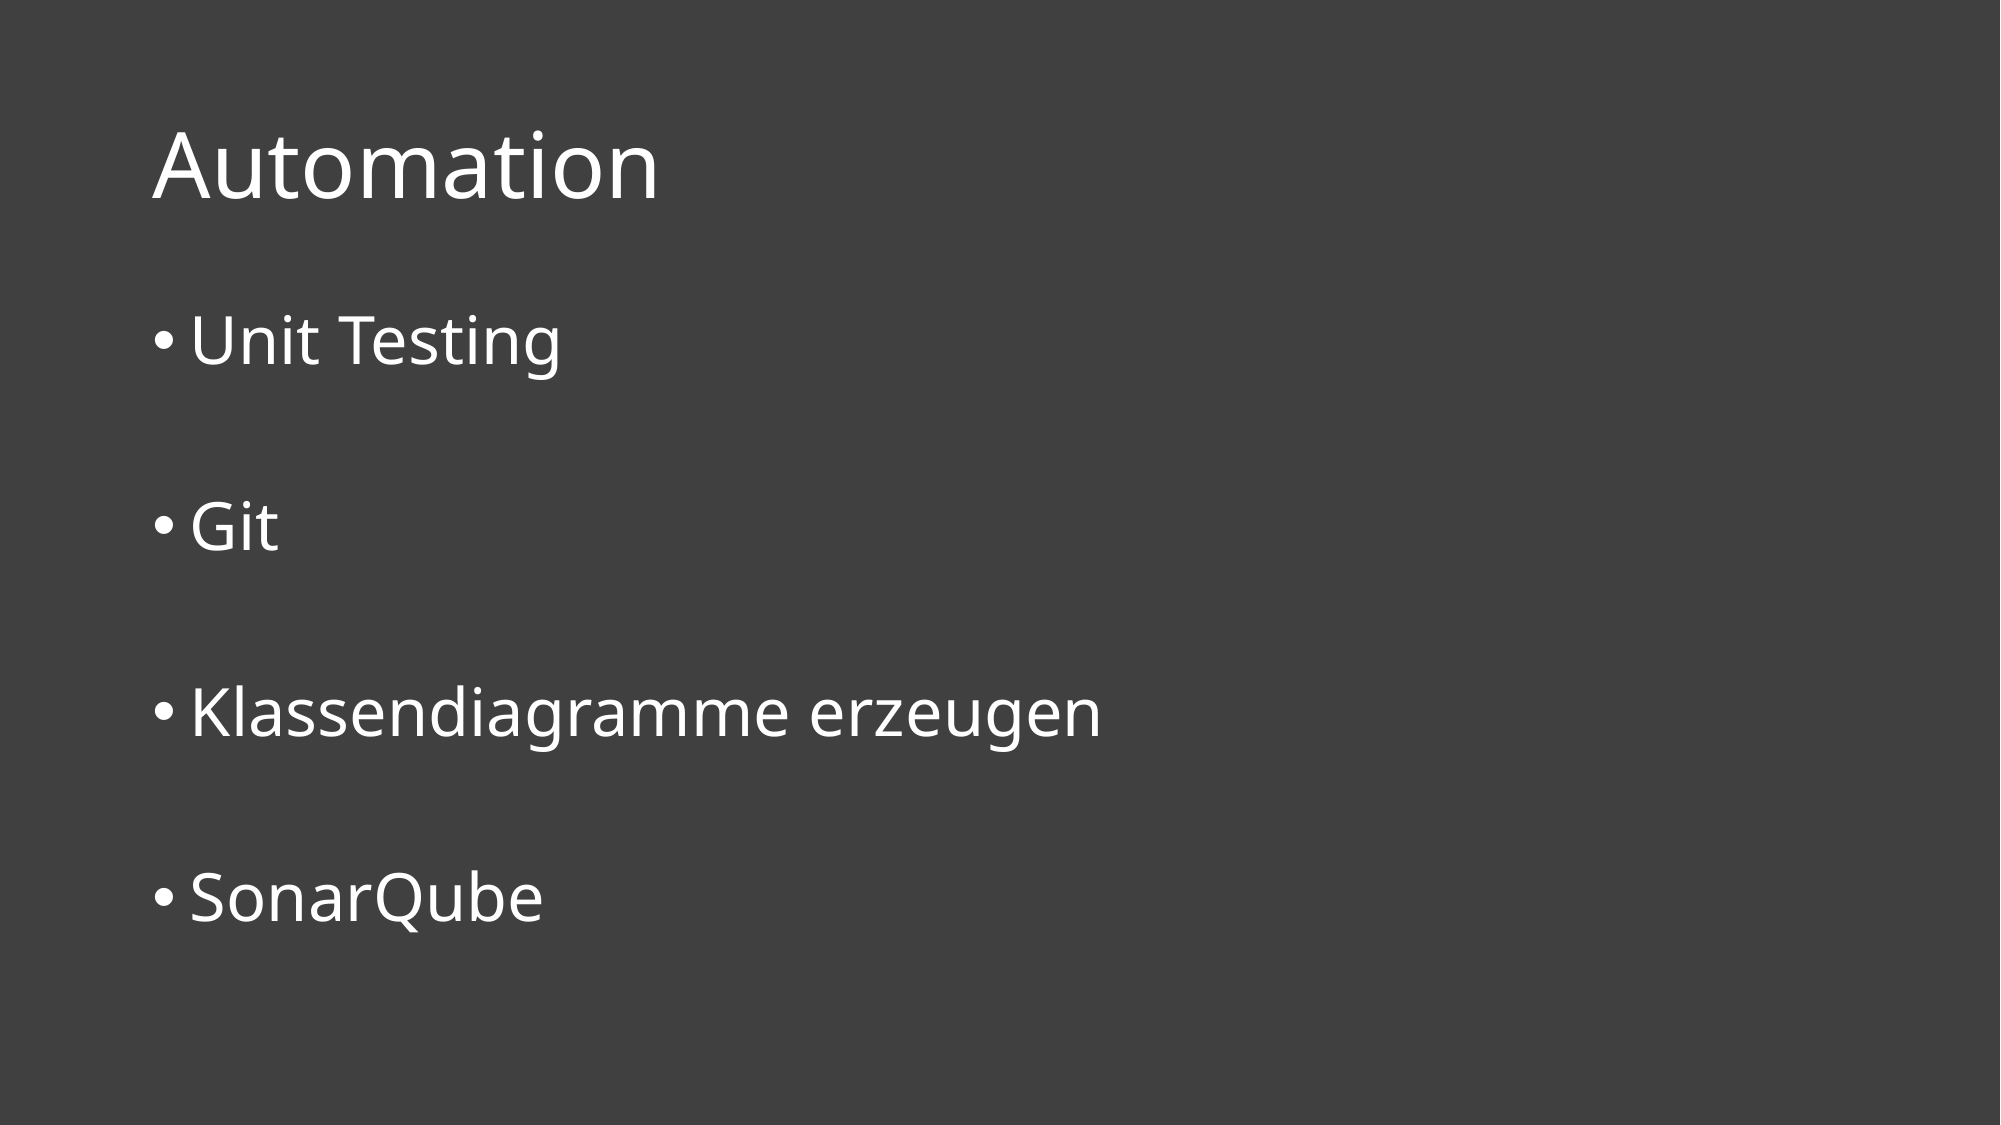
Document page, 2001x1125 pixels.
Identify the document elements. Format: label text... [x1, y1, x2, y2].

title Automation [137, 59, 1863, 278]
list Unit Testing Git Klassendiagramme erzeugen SonarQube [137, 299, 1863, 1014]
